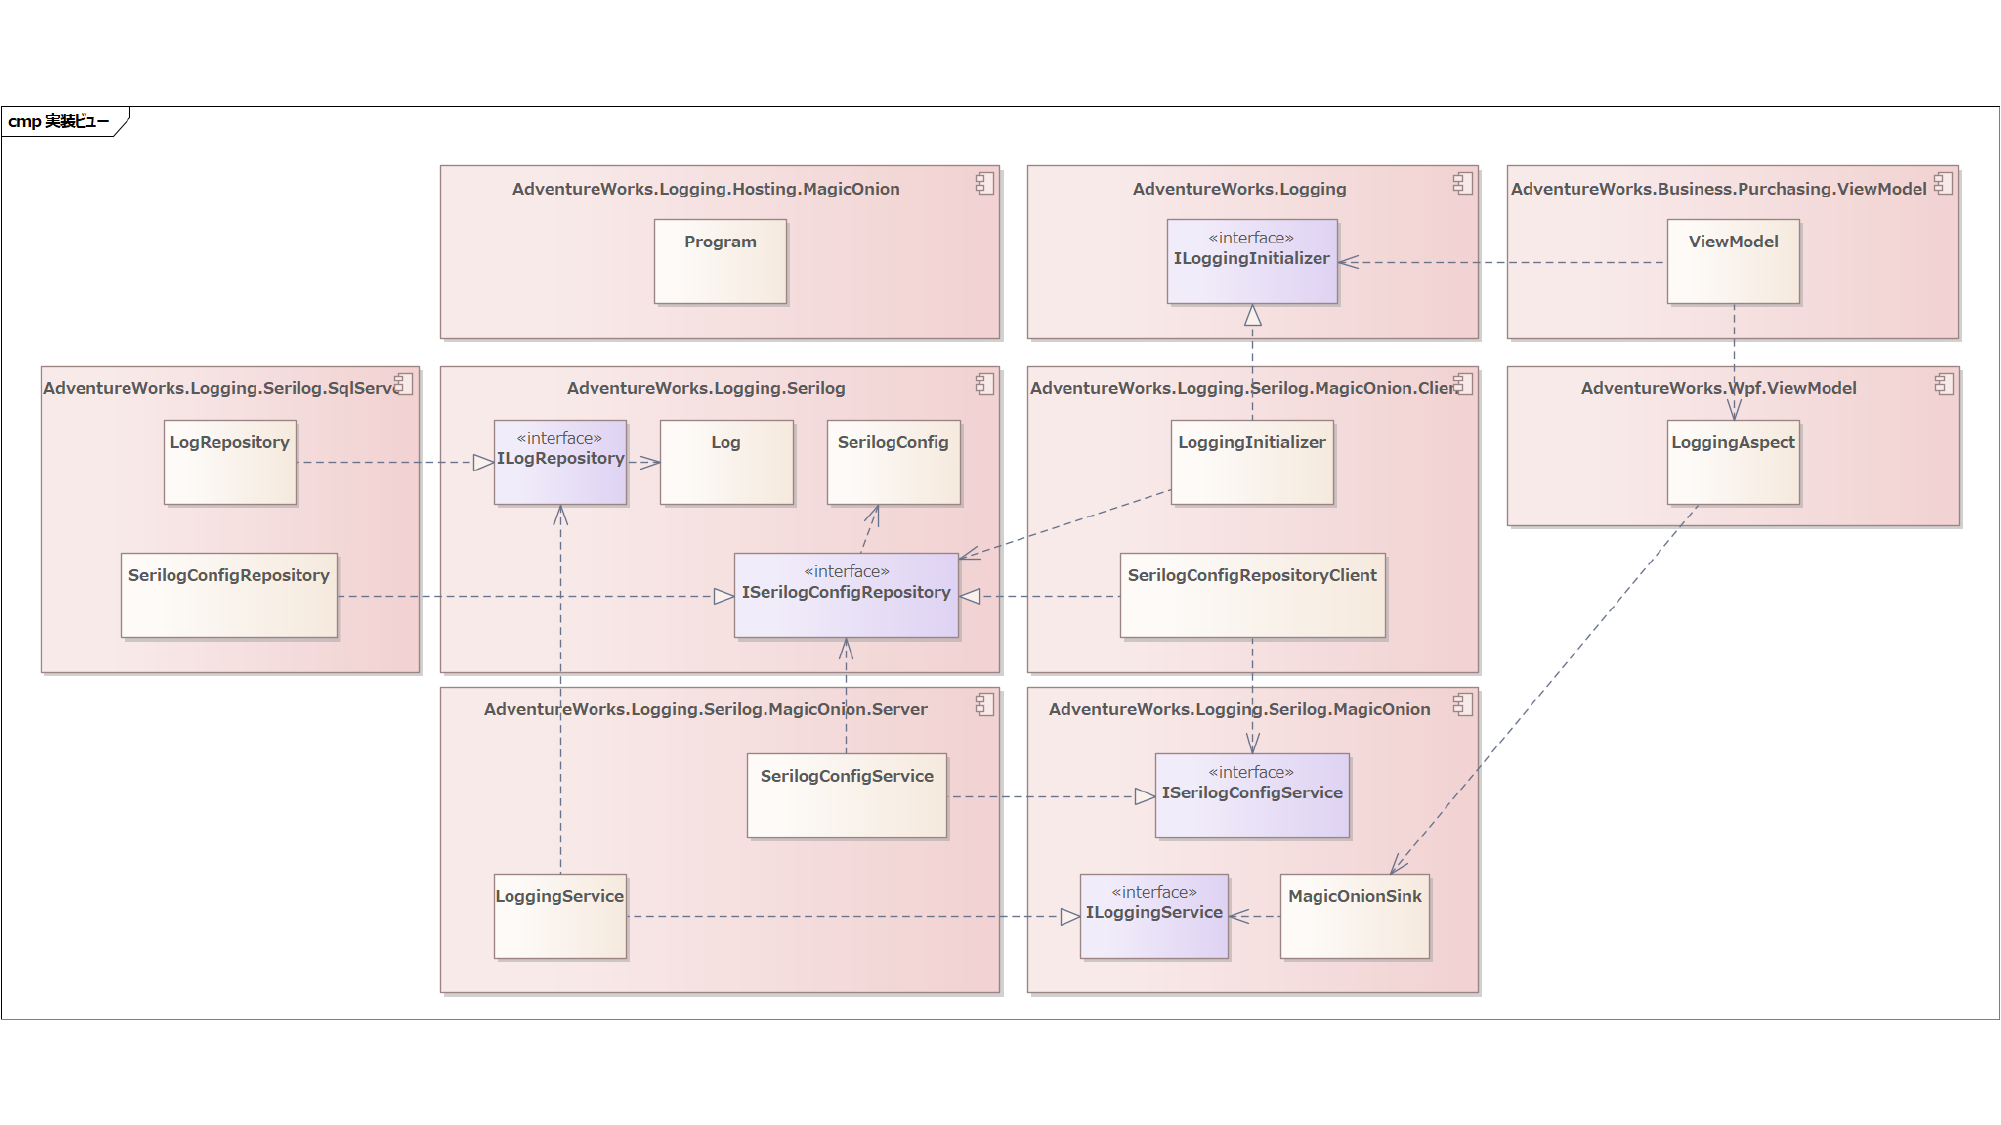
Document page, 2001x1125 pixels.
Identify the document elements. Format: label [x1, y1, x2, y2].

picture [0, 105, 2000, 1020]
